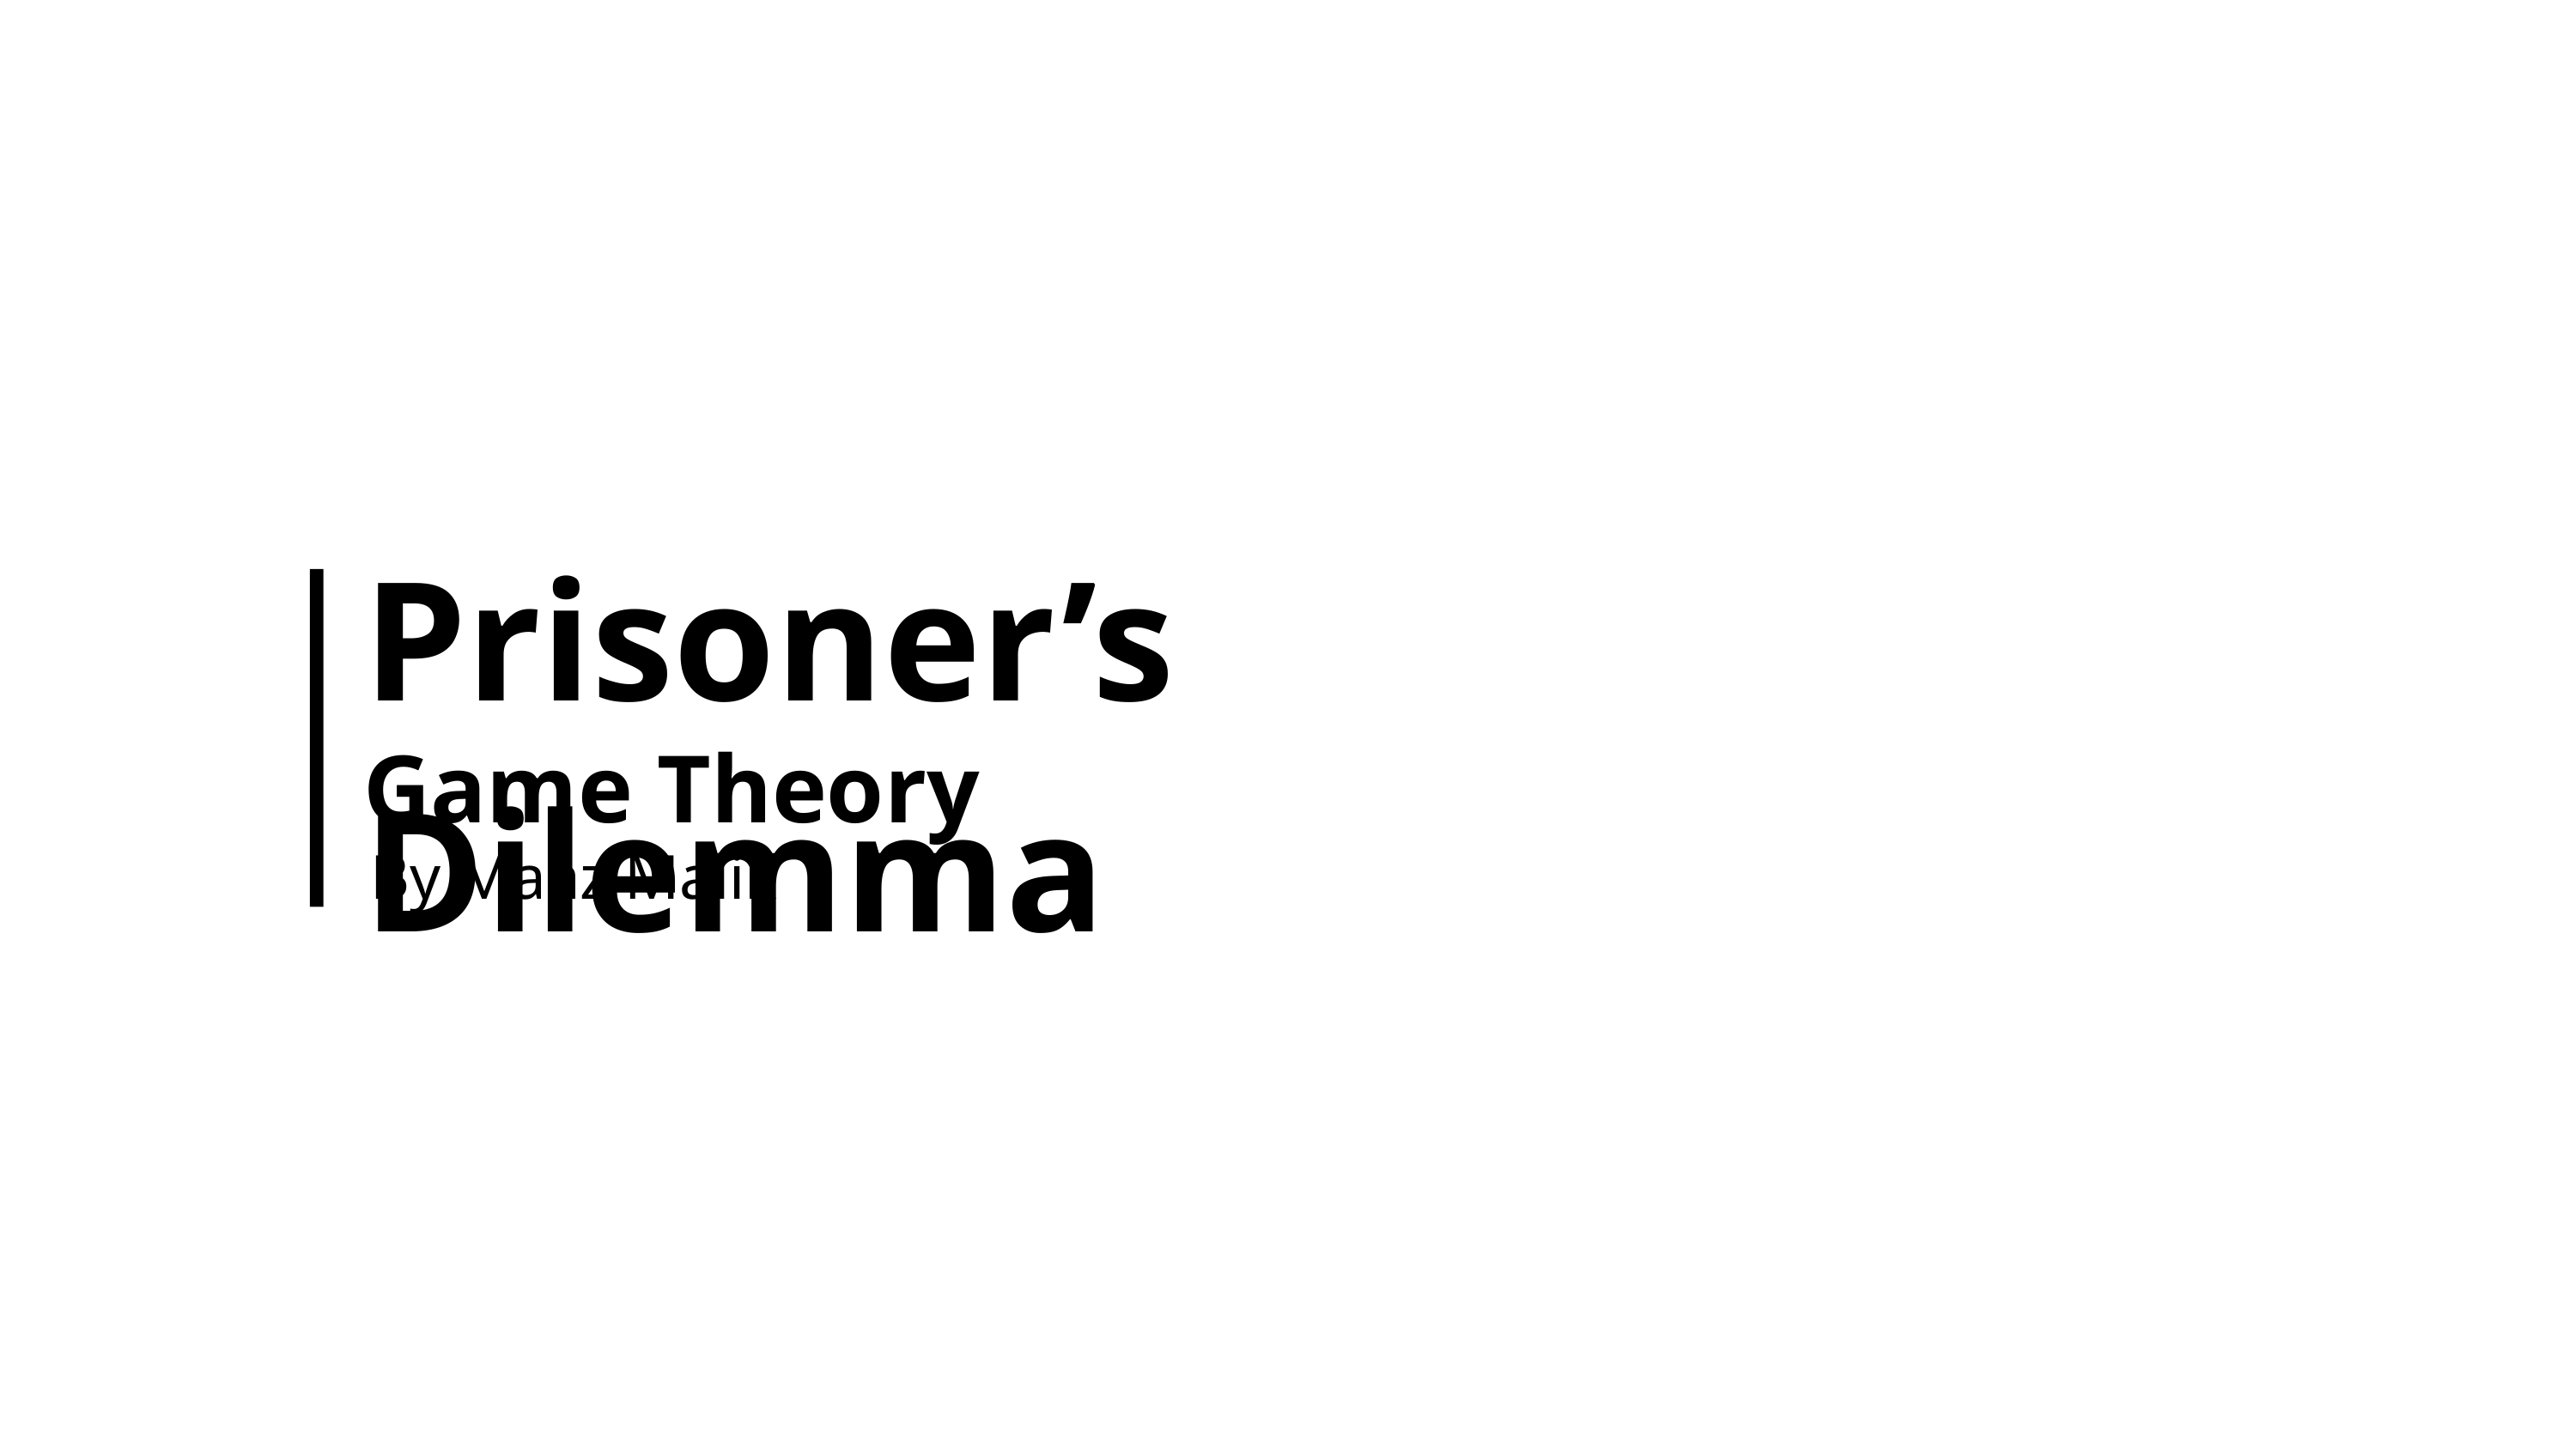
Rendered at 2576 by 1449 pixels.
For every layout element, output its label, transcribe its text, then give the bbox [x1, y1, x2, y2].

text_box Game Theory [363, 711, 1931, 841]
text_box By Maaz Malik [368, 826, 780, 912]
text_box Prisoner’s Dilemma [363, 503, 1931, 711]
text_box Prisoner’s Dilemma [363, 841, 1931, 965]
